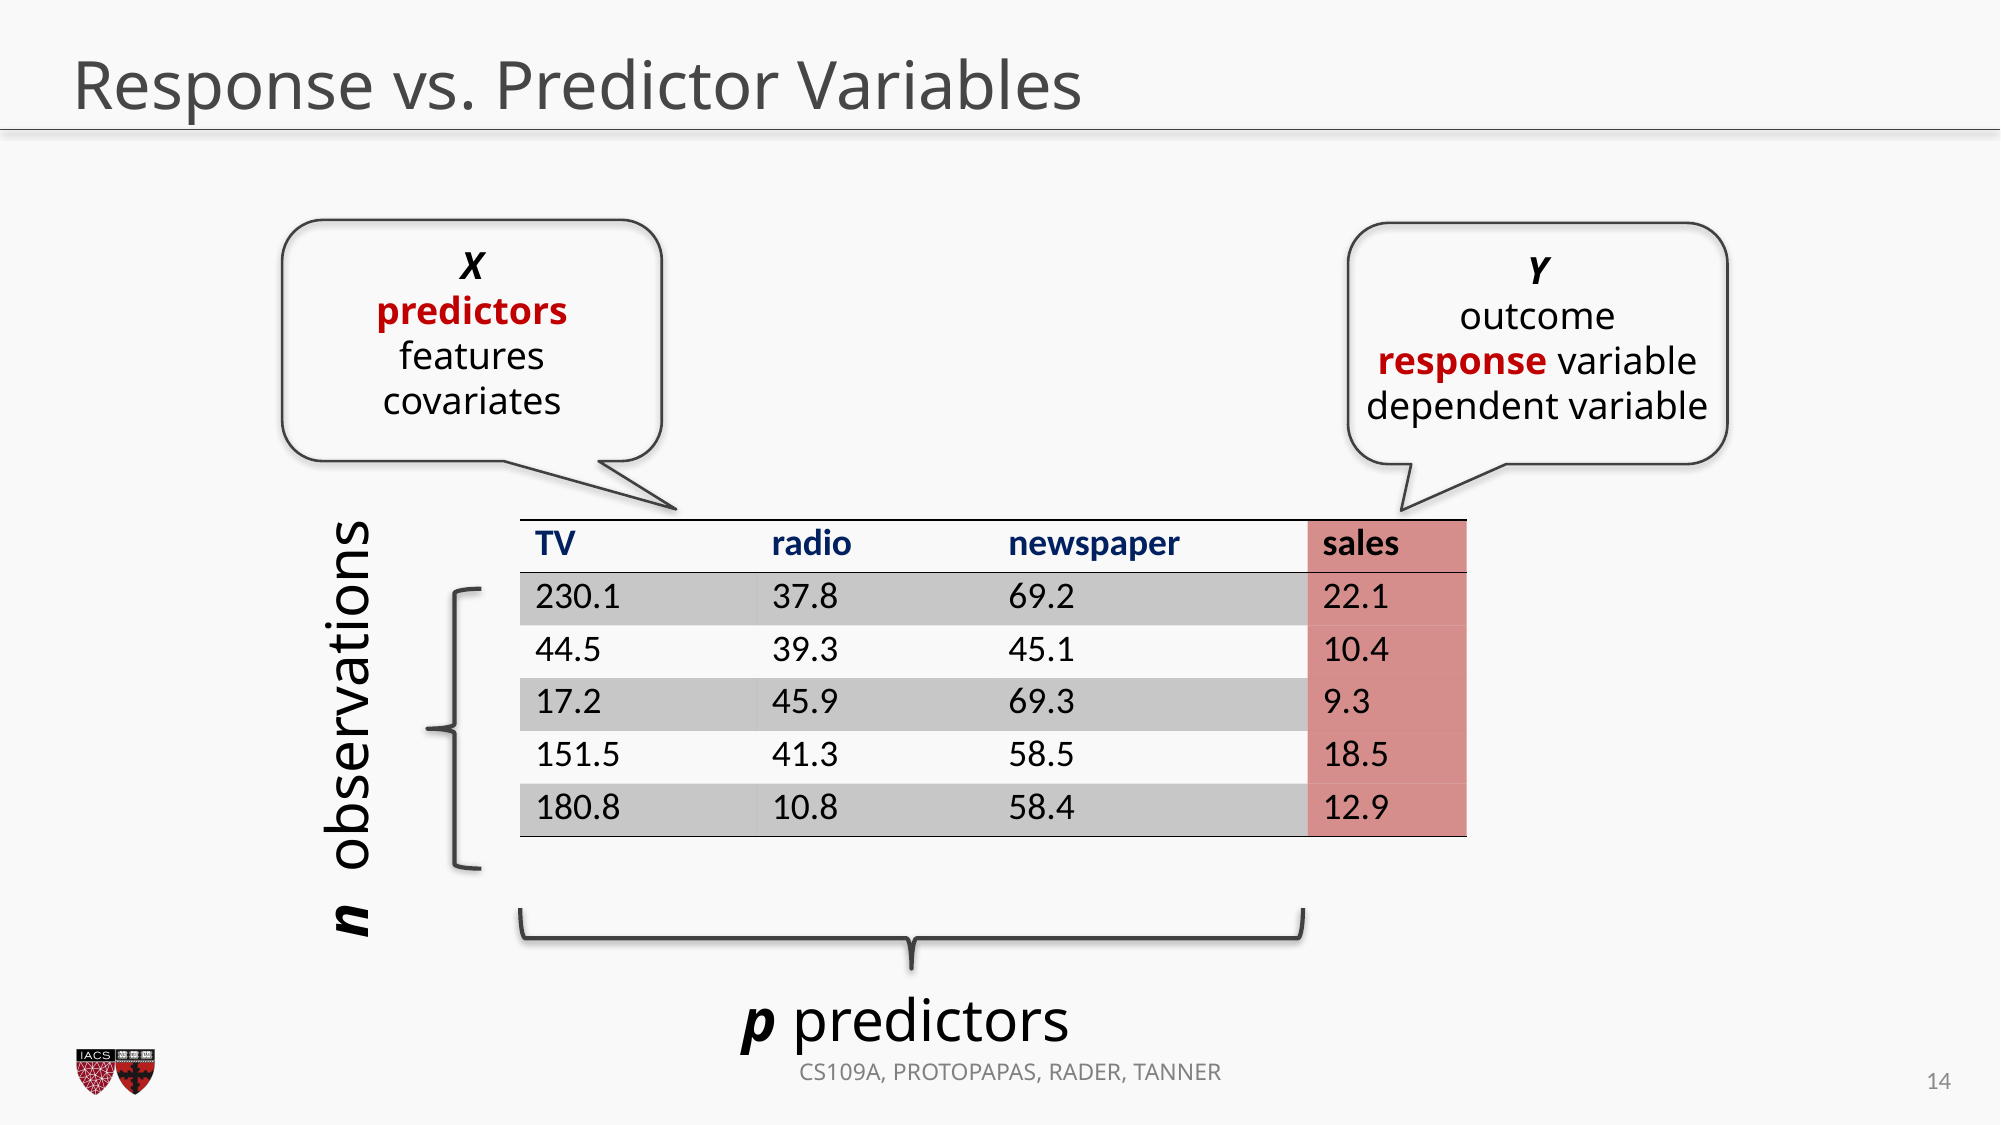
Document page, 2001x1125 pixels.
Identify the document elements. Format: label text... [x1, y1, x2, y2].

table_cell 45.1 [993, 625, 1308, 678]
text_box [1355, 222, 1721, 239]
text_box [1724, 245, 1729, 442]
text_box X predictors features covariates [361, 235, 583, 475]
table_cell 45.9 [757, 678, 993, 731]
table_cell 41.3 [757, 731, 993, 784]
table_cell 39.3 [757, 625, 993, 678]
table_cell 10.4 [1308, 625, 1467, 678]
text_box [1347, 246, 1351, 441]
table_cell 230.1 [520, 573, 757, 625]
table_cell 22.1 [1308, 573, 1467, 625]
table_cell 151.5 [520, 731, 757, 784]
title Response vs. Predictor Variables [57, 35, 1943, 162]
picture [75, 1049, 155, 1095]
slide_number 13 [1500, 1050, 1967, 1110]
text_box [518, 908, 1306, 971]
table_cell 58.4 [993, 784, 1308, 836]
table_cell 9.3 [1308, 678, 1467, 731]
table_cell 12.9 [1308, 784, 1467, 836]
text_box [425, 586, 482, 871]
table_cell 18.5 [1308, 731, 1467, 784]
table_header TV [520, 521, 757, 572]
text_box Y outcome response variable dependent variable [1351, 239, 1724, 480]
table_cell 69.3 [993, 678, 1308, 731]
table_cell 44.5 [520, 625, 757, 678]
table_cell 10.8 [757, 784, 993, 836]
text_box [281, 219, 677, 511]
table_header radio [757, 521, 993, 572]
table_cell 69.2 [993, 573, 1308, 625]
table_cell 17.2 [520, 678, 757, 731]
table_cell 37.8 [757, 573, 993, 625]
table_header sales [1308, 521, 1467, 572]
text_box p predictors [727, 976, 1086, 1061]
table_cell 180.8 [520, 784, 757, 836]
text_box [1400, 480, 1473, 512]
text_box n observations [302, 504, 388, 953]
table_header newspaper [993, 521, 1308, 572]
table_cell 58.5 [993, 731, 1308, 784]
